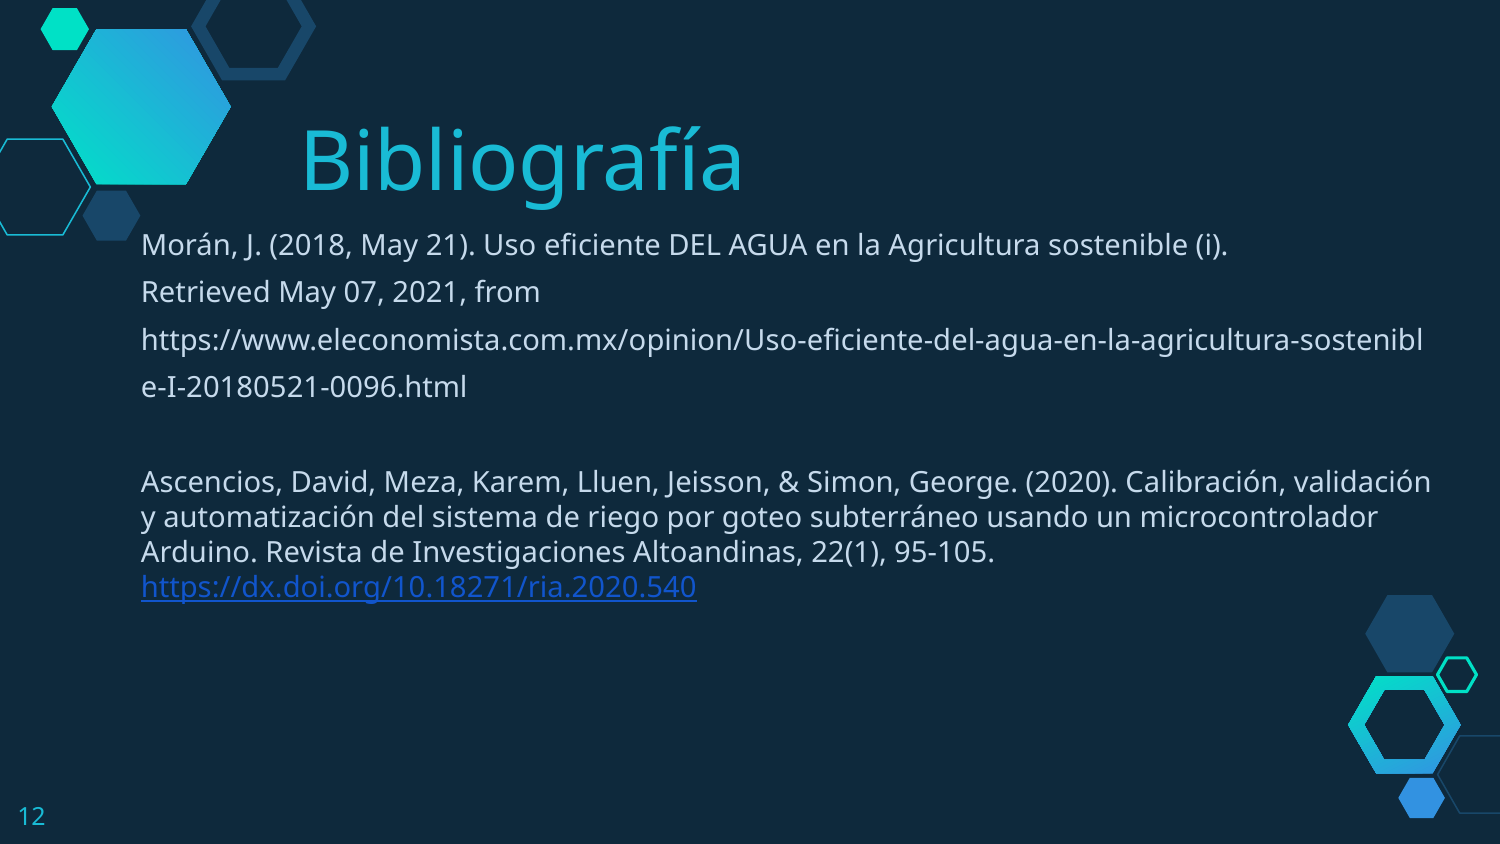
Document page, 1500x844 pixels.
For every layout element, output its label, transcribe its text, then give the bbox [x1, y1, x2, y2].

list Morán, J. (2018, May 21). Uso eficiente DEL AGUA en la Agricultura sostenible (i). Retrieved May 07, 2021, from https://www.eleconomista.com.mx/opinion/Uso-eficiente-del-agua-en-la-agricultura-sostenibl e-I-20180521-0096.html Ascencios, David, Meza, Karem, Lluen, Jeisson, & Simon, George. (2020). Calibración, validación y automatización del sistema de riego por goteo subterráneo usando un microcontrolador Arduino. Revista de Investigaciones Altoandinas, 22(1), 95-105. https://dx.doi.org/10.18271/ria.2020.540 [125, 210, 1451, 635]
title Bibliografía [284, 115, 1311, 210]
slide_number ‹#› [2, 785, 93, 844]
